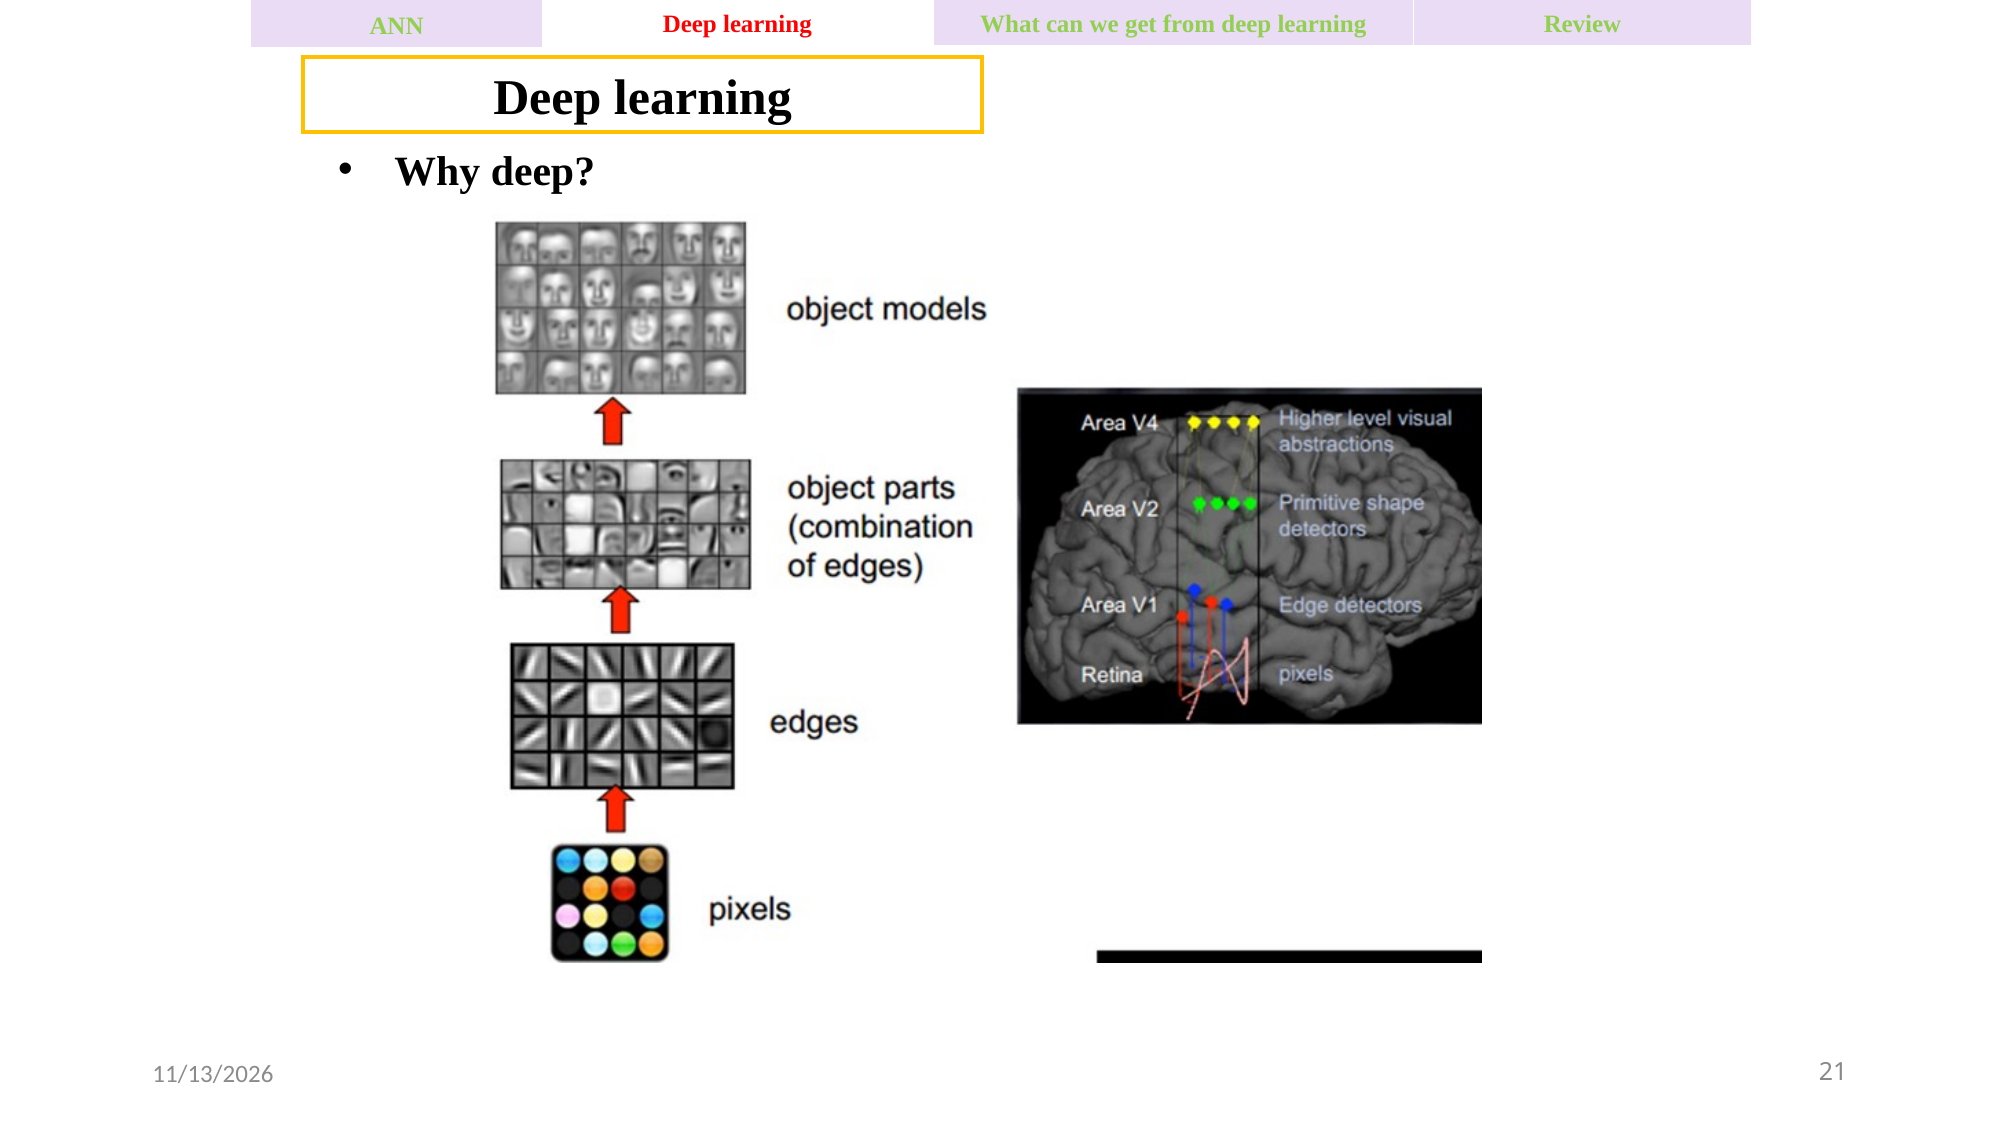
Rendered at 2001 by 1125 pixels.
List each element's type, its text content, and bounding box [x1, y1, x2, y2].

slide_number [137, 1042, 588, 1103]
text_box ANN [251, 0, 542, 47]
list Why deep? [323, 132, 1673, 1033]
text_box Deep learning [541, 0, 933, 46]
slide_number 21 [1412, 1042, 1863, 1103]
text_box What can we get from deep learning [933, 0, 1414, 46]
picture [482, 213, 1482, 963]
text_box Review [1414, 0, 1751, 46]
text_box Deep learning [302, 56, 983, 133]
